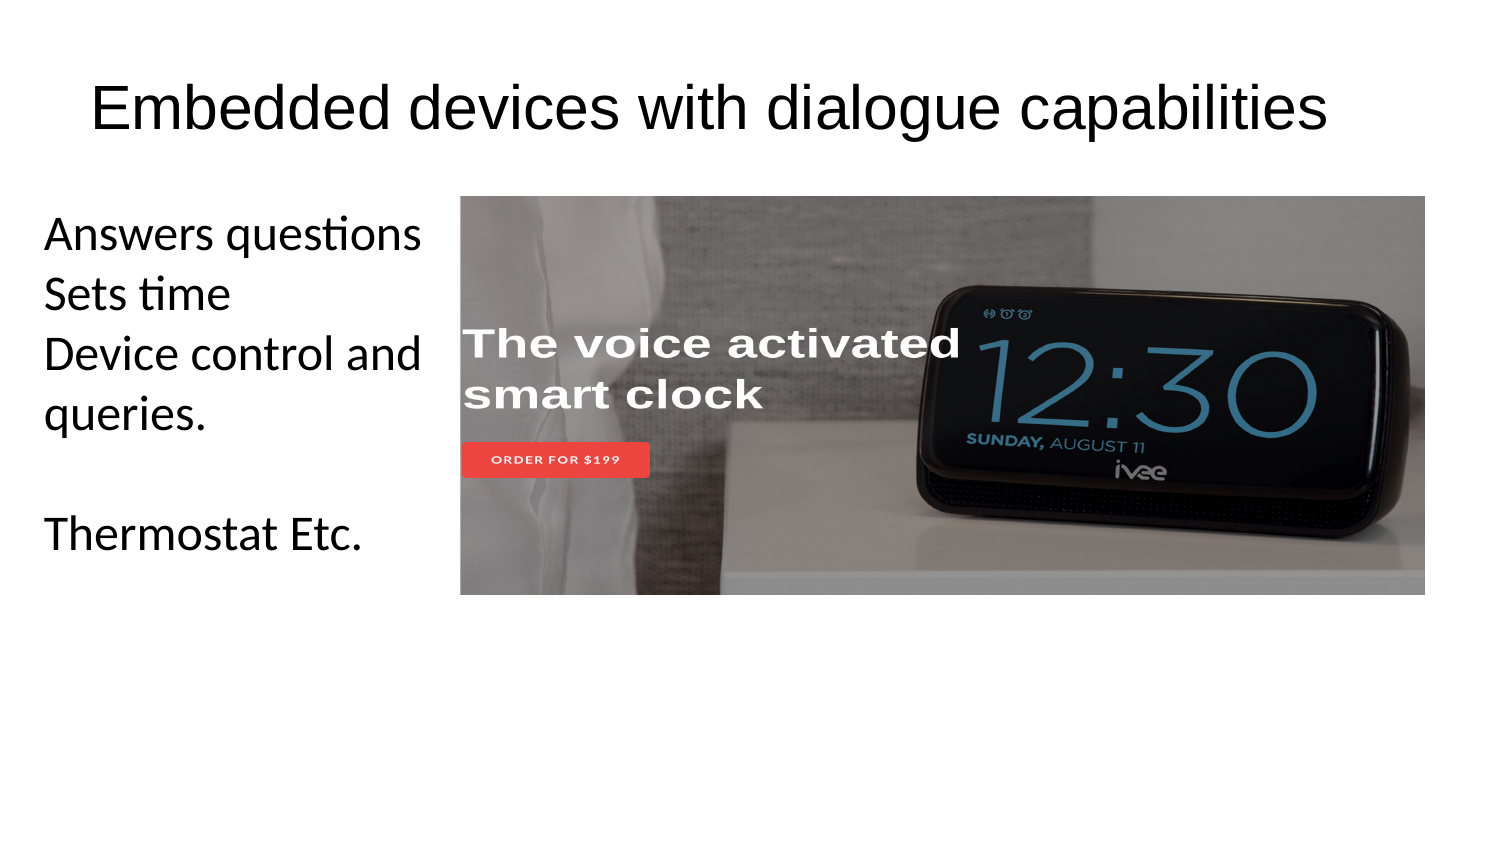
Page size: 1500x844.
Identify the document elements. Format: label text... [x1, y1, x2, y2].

title Embedded devices with dialogue capabilities [75, 33, 1425, 175]
text_box Answers questions Sets time Device control and queries. Thermostat Etc. [28, 193, 461, 512]
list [460, 196, 1426, 595]
